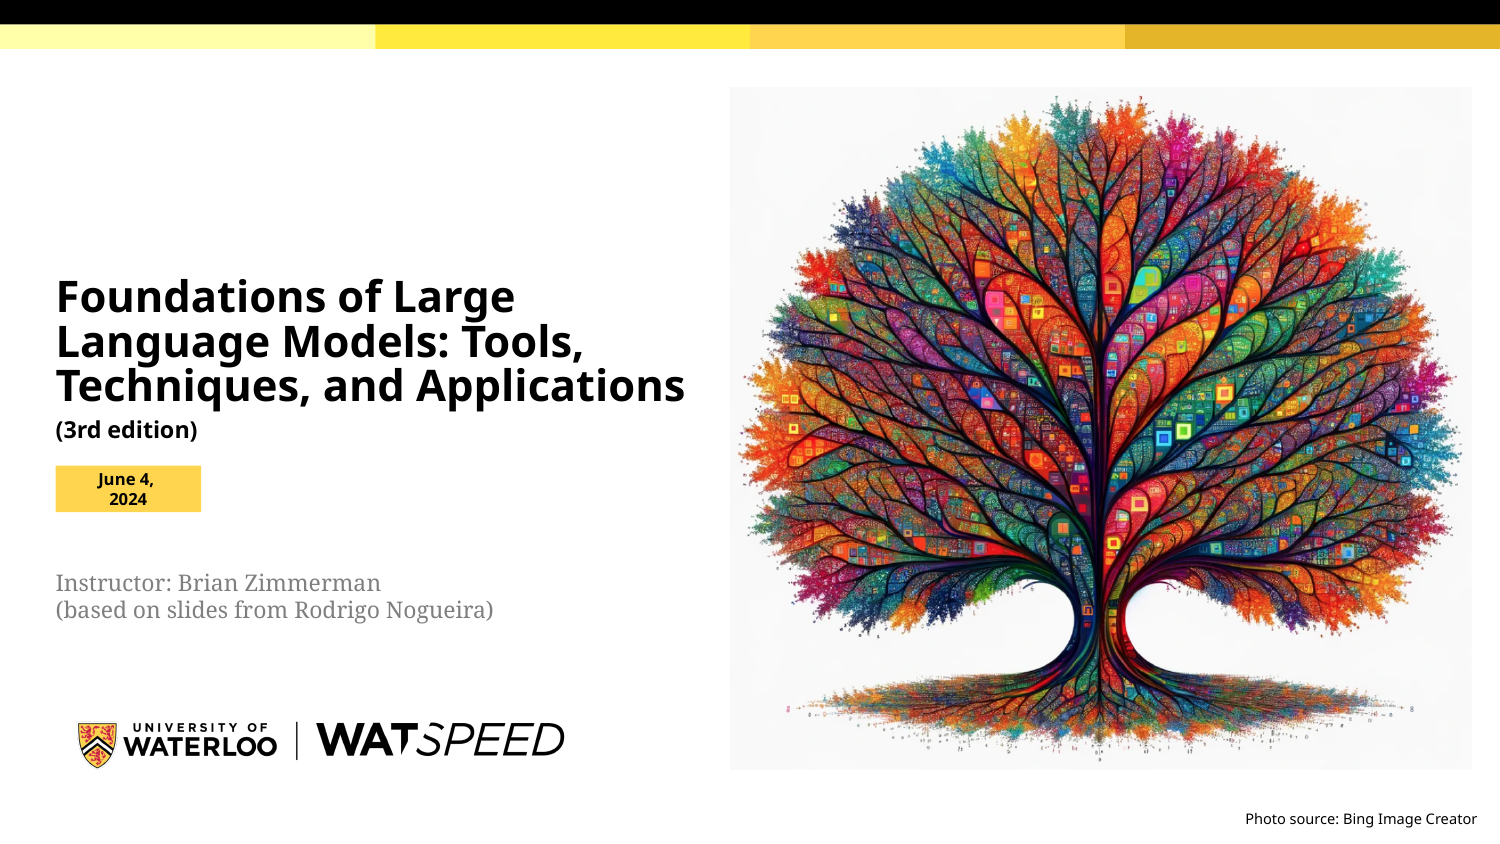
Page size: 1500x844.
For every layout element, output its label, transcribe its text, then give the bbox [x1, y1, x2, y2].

subtitle Instructor: Brian Zimmerman (based on slides from Rodrigo Nogueira) [55, 562, 725, 645]
picture [730, 87, 1473, 770]
text_box Photo source: Bing Image Creator [1221, 794, 1491, 844]
picture [48, 684, 596, 798]
title Foundations of Large Language Models: Tools, Techniques, and Applications (3rd edition) [55, 267, 725, 449]
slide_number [55, 465, 202, 513]
